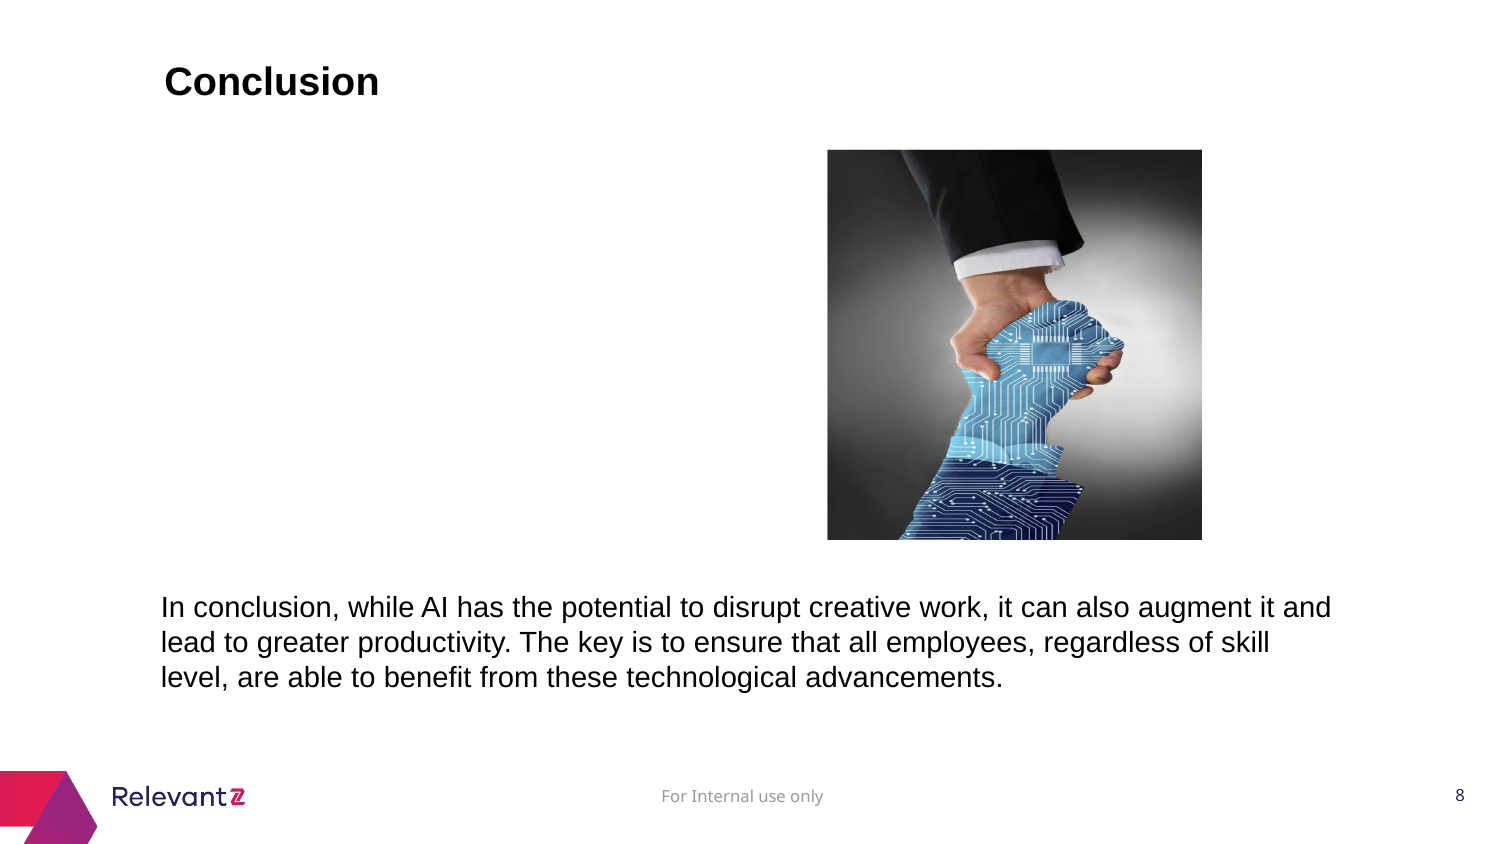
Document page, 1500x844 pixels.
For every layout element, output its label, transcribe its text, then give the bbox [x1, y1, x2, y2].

slide_number <number> [1389, 773, 1480, 819]
picture [0, 769, 101, 844]
text_box Conclusion [149, 40, 452, 127]
picture [109, 782, 250, 810]
picture [818, 150, 1210, 539]
text_box In conclusion, while AI has the potential to disrupt creative work, it can also augment it and lead to greater productivity. The key is to ensure that all employees, regardless of skill level, are able to benefit from these technological advancements. [146, 573, 1362, 698]
